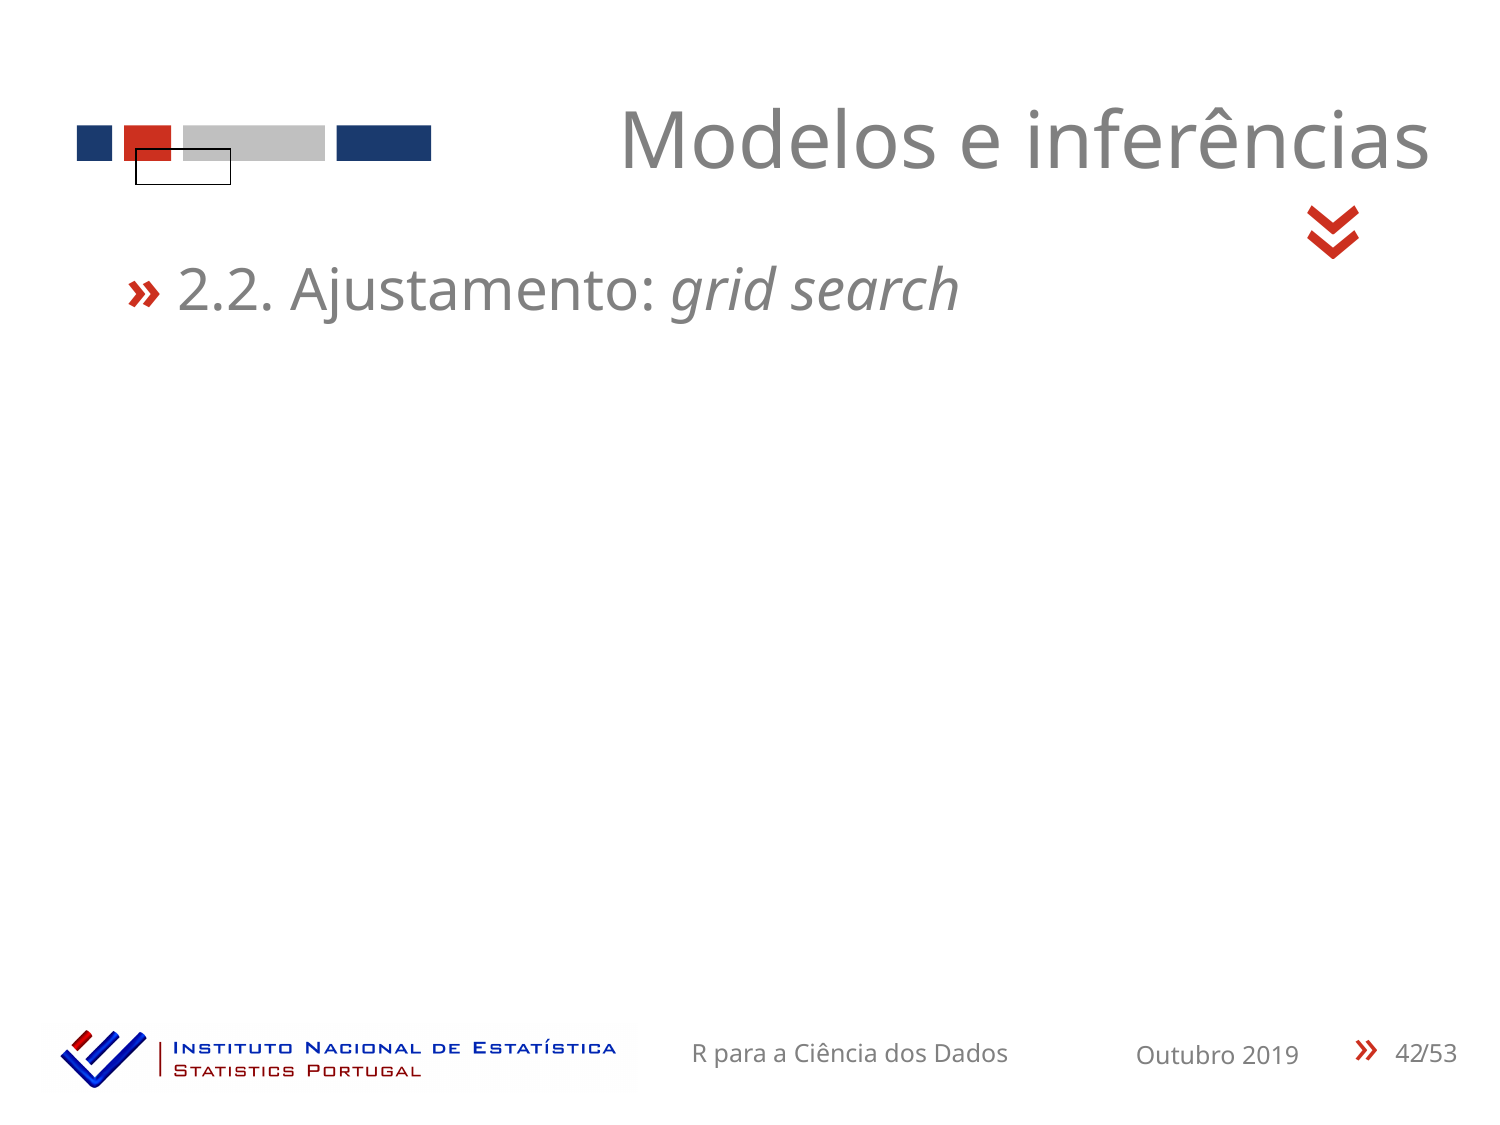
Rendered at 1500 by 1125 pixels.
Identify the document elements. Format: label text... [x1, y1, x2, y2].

text_box Modelos e inferências [454, 66, 1447, 207]
text_box 42 [1380, 1029, 1447, 1075]
picture [41, 1023, 638, 1093]
text_box « [1234, 207, 1400, 280]
text_box » 2.2. Ajustamento: grid search [111, 244, 1376, 330]
